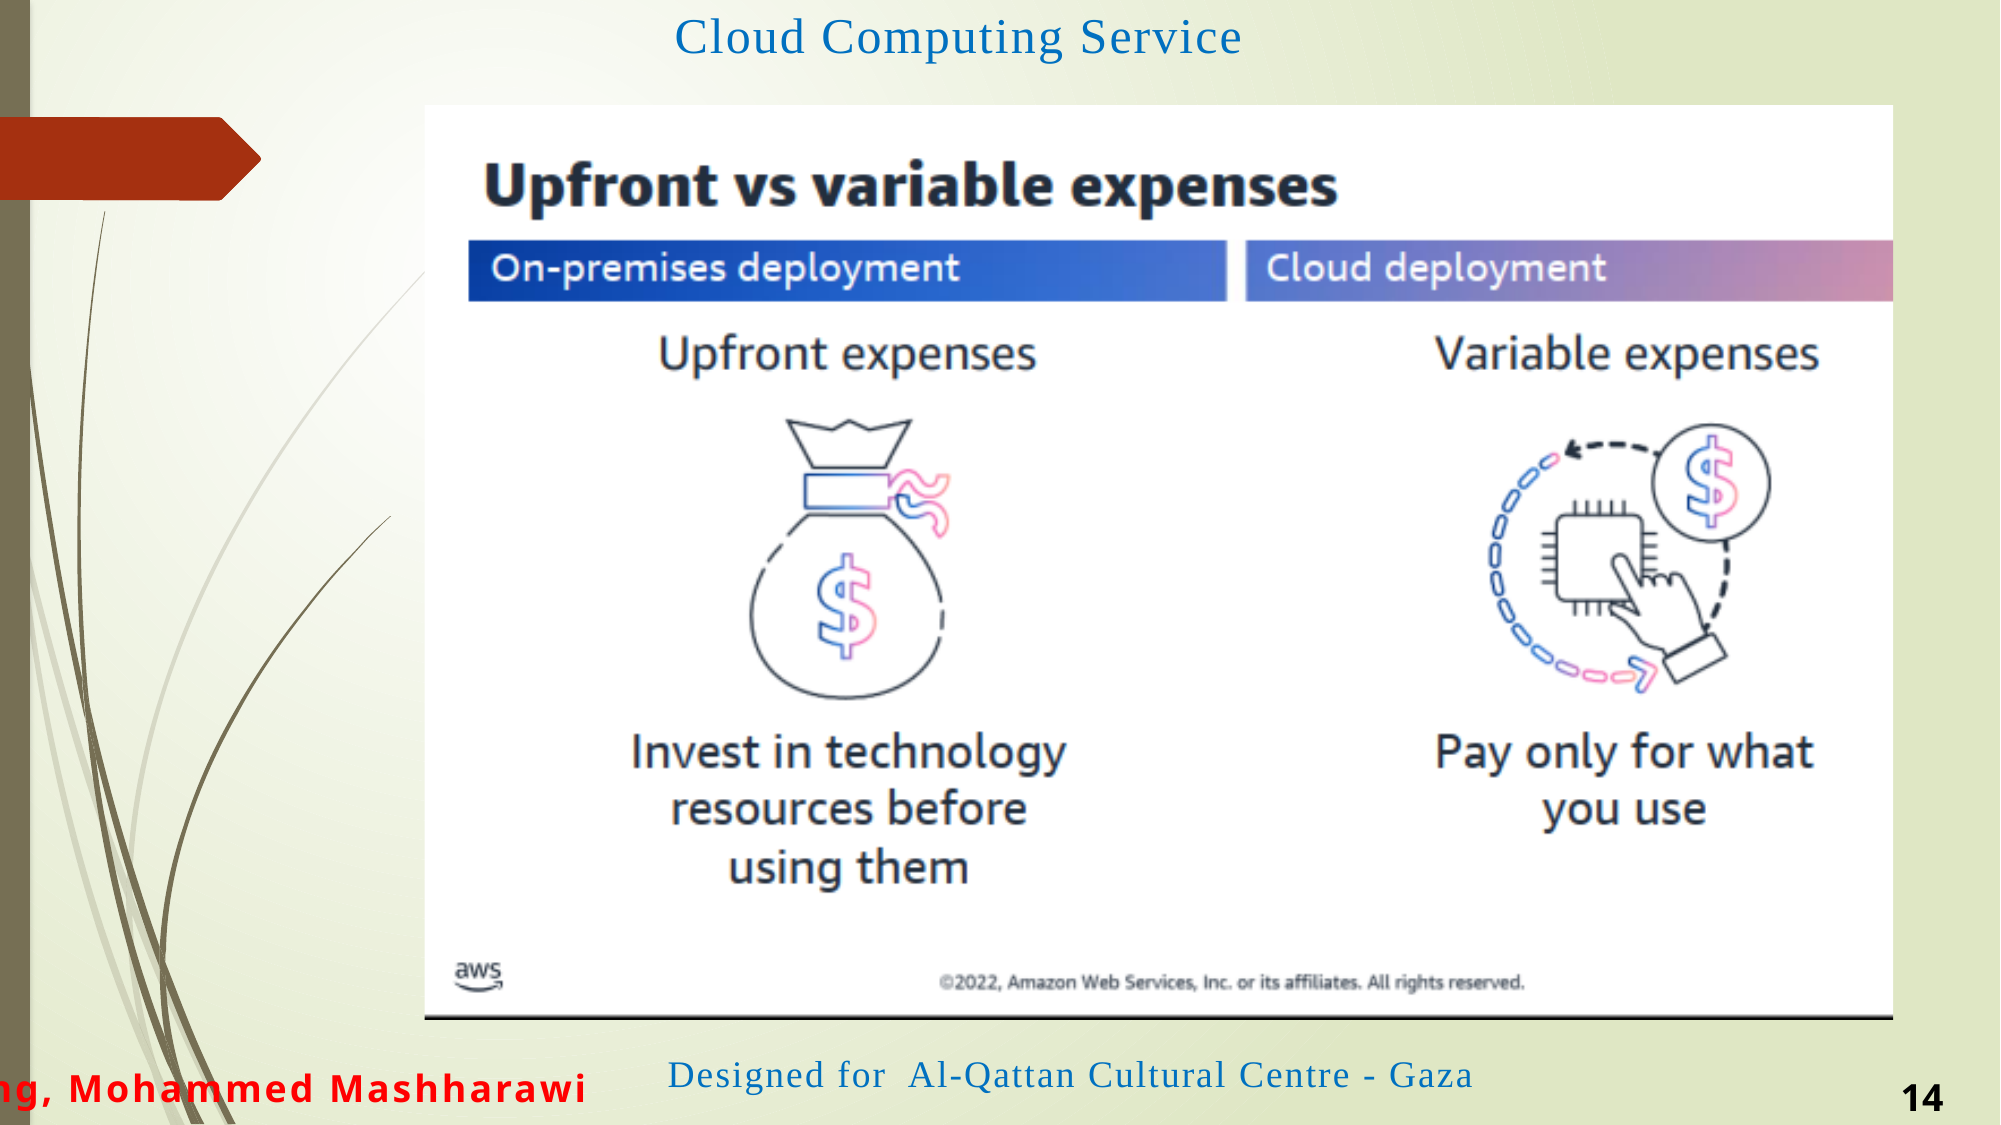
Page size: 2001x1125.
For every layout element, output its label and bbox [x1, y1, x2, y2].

text_box [0, 117, 262, 201]
picture [424, 105, 1894, 1020]
